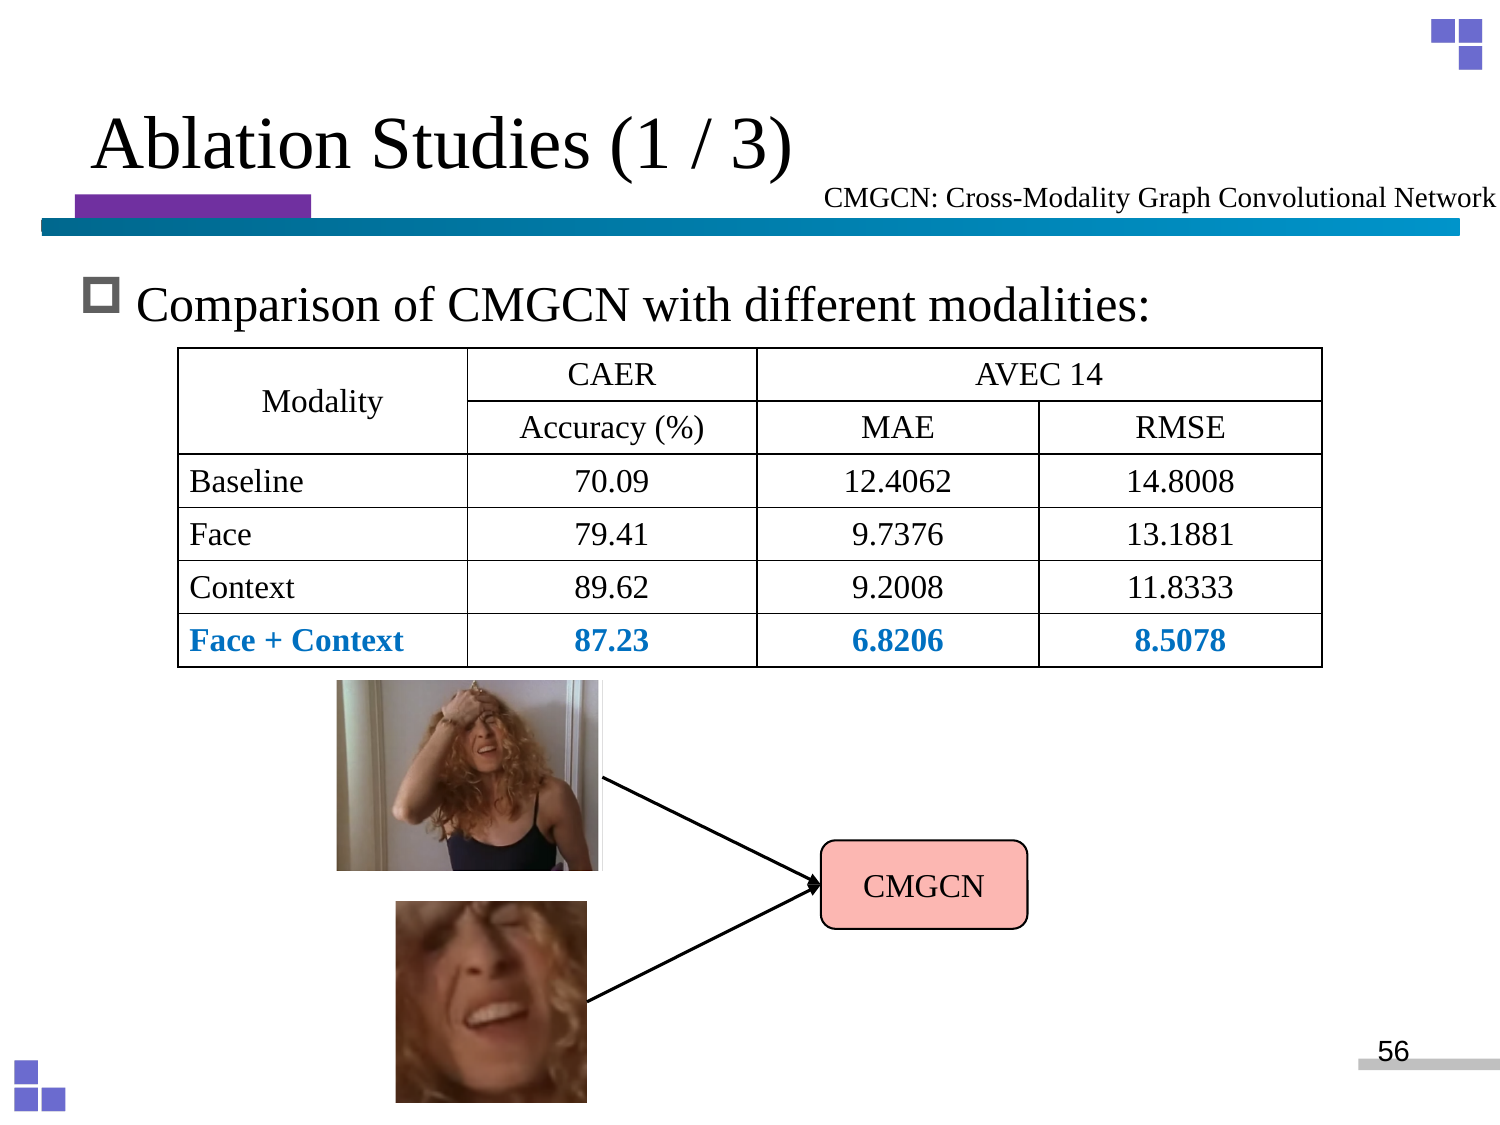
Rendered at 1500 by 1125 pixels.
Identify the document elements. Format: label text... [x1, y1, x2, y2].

table_cell MAE [758, 402, 1038, 453]
table_cell 6.8206 [758, 614, 1038, 666]
table_cell Face + Context [179, 614, 467, 666]
title Ablation Studies (1 / 3) [75, 45, 1425, 233]
table_cell Accuracy (%) [468, 402, 756, 453]
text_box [602, 777, 821, 884]
list Comparison of CMGCN with different modalities: [64, 263, 1415, 433]
table_cell 89.62 [468, 561, 756, 613]
table_cell 87.23 [468, 614, 756, 666]
table_cell 11.8333 [1040, 561, 1321, 613]
table_cell 13.1881 [1040, 508, 1321, 560]
picture [336, 680, 603, 874]
text_box CMGCN: Cross-Modality Graph Convolutional Network [809, 170, 1500, 221]
slide_number 56 [1074, 1024, 1425, 1103]
picture [395, 901, 587, 1103]
table_cell Baseline [179, 455, 467, 507]
table_header AVEC 14 [758, 349, 1321, 400]
text_box CMGCN [821, 839, 1029, 930]
table_cell RMSE [1040, 402, 1321, 453]
table_cell 79.41 [468, 508, 756, 560]
table_header Modality [179, 349, 467, 453]
table_cell Face [179, 508, 467, 560]
table_header CAER [468, 349, 756, 400]
table_cell 9.2008 [758, 561, 1038, 613]
table_cell 8.5078 [1040, 614, 1321, 666]
table_cell 70.09 [468, 455, 756, 507]
table_cell Context [179, 561, 467, 613]
table_cell 14.8008 [1040, 455, 1321, 507]
table_cell 12.4062 [758, 455, 1038, 507]
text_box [587, 884, 821, 1002]
table_cell 9.7376 [758, 508, 1038, 560]
